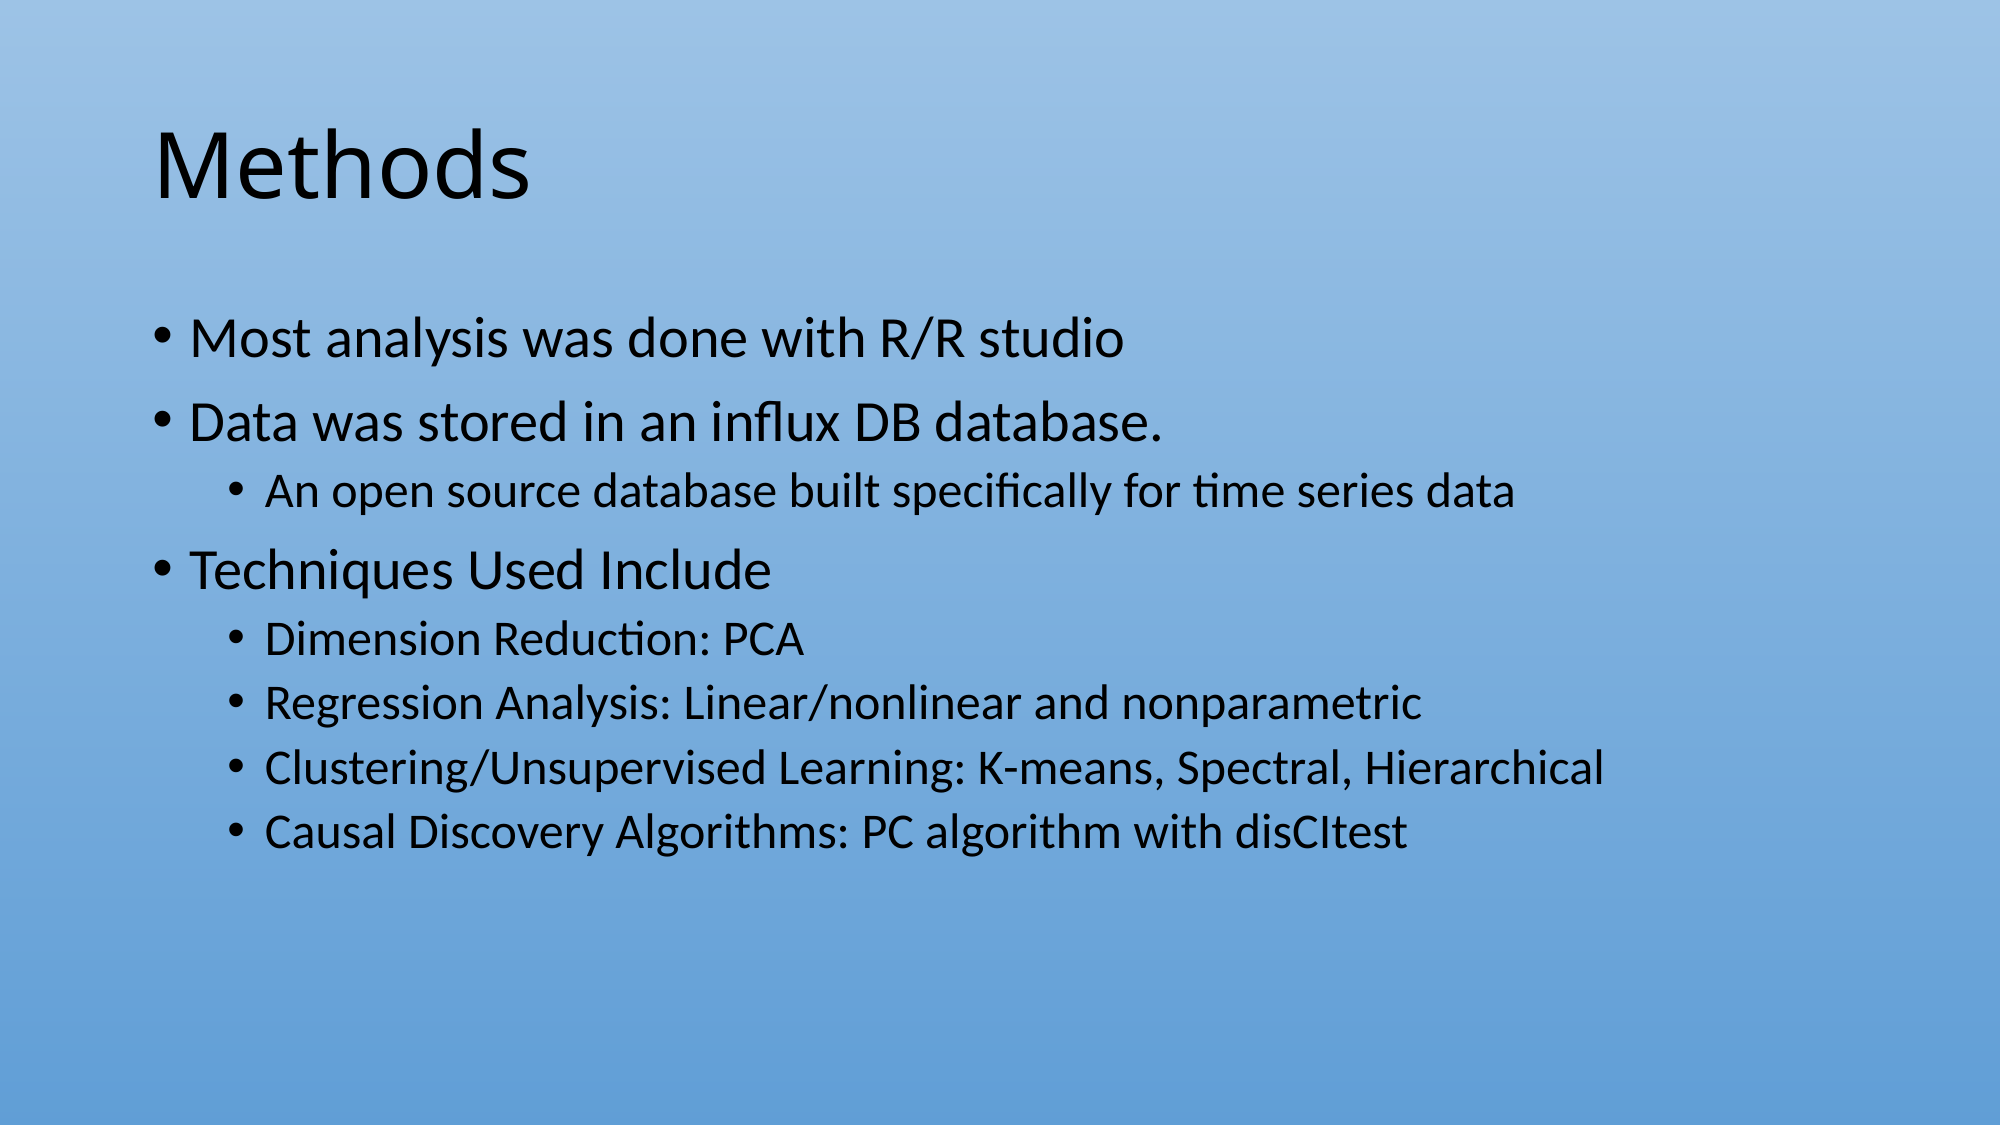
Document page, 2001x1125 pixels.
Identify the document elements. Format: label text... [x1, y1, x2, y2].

title Methods [137, 59, 1863, 278]
list Most analysis was done with R/R studio Data was stored in an influx DB database. An open source database built specifically for time series data Techniques Used Include Dimension Reduction: PCA Regression Analysis: Linear/nonlinear and nonparametric Clustering/Unsupervised Learning: K-means, Spectral, Hierarchical Causal Discovery Algorithms: PC algorithm with disCItest [137, 299, 1863, 1014]
